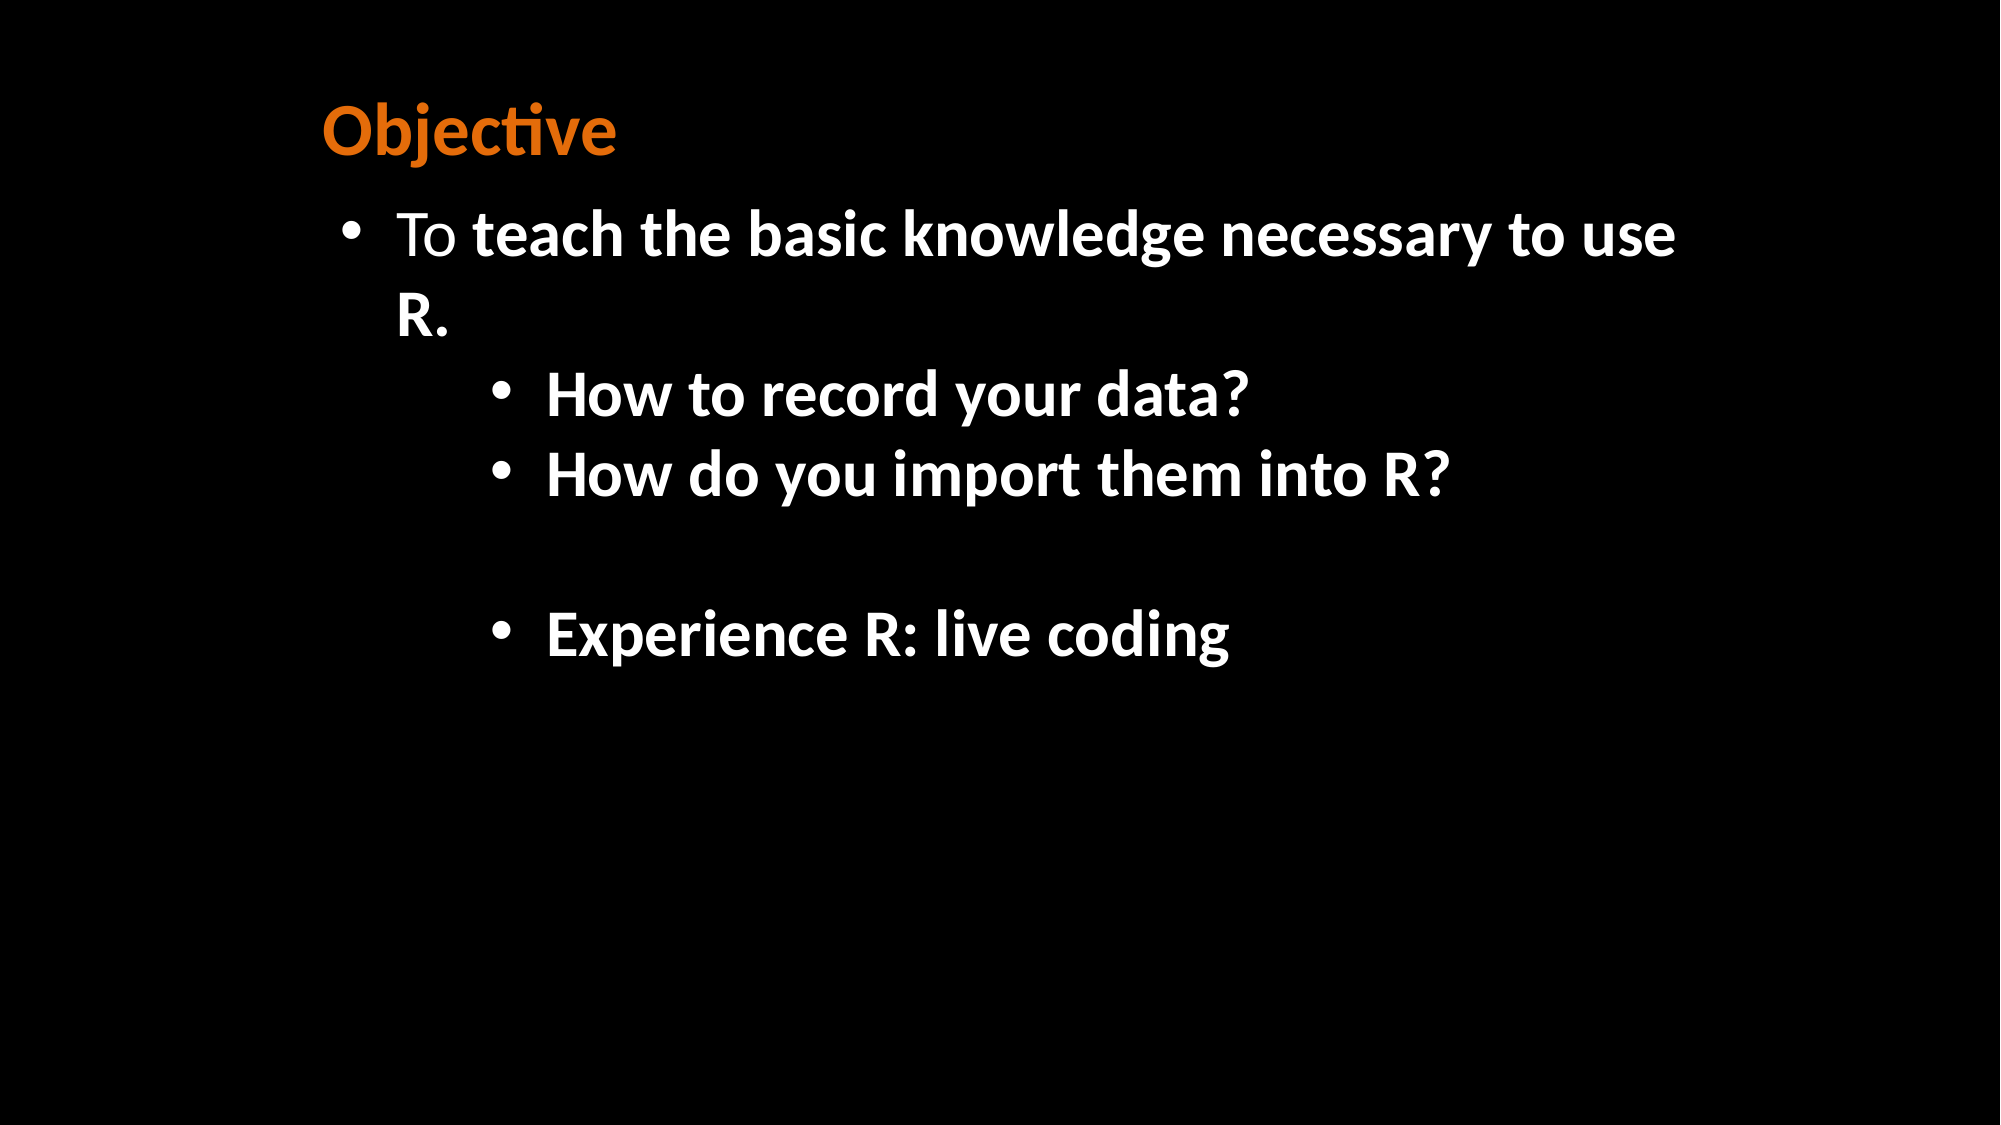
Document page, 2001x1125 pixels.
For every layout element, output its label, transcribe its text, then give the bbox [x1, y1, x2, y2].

text_box To teach the basic knowledge necessary to use R. How to record your data? How do you import them into R? Experience R: live coding [324, 182, 1713, 857]
text_box Objective [307, 72, 634, 178]
